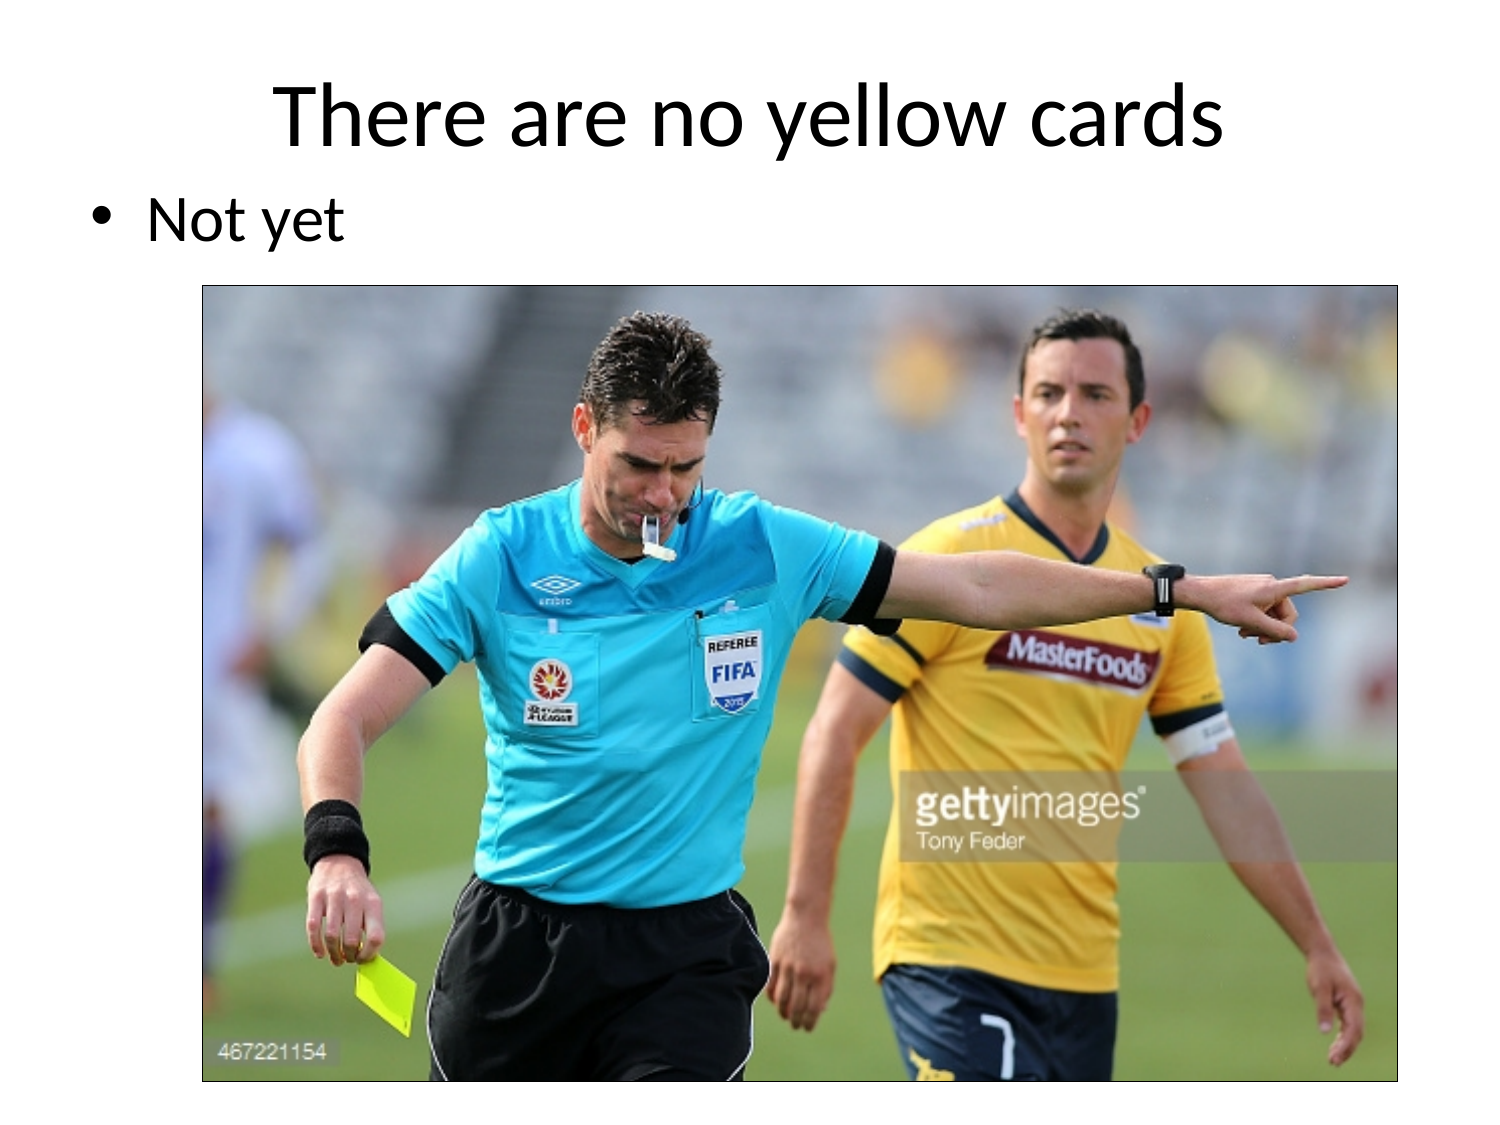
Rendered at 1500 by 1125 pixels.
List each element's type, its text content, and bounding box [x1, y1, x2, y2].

title There are no yellow cards [75, 15, 1425, 166]
list Not yet [75, 166, 1425, 910]
picture [202, 285, 1398, 1082]
